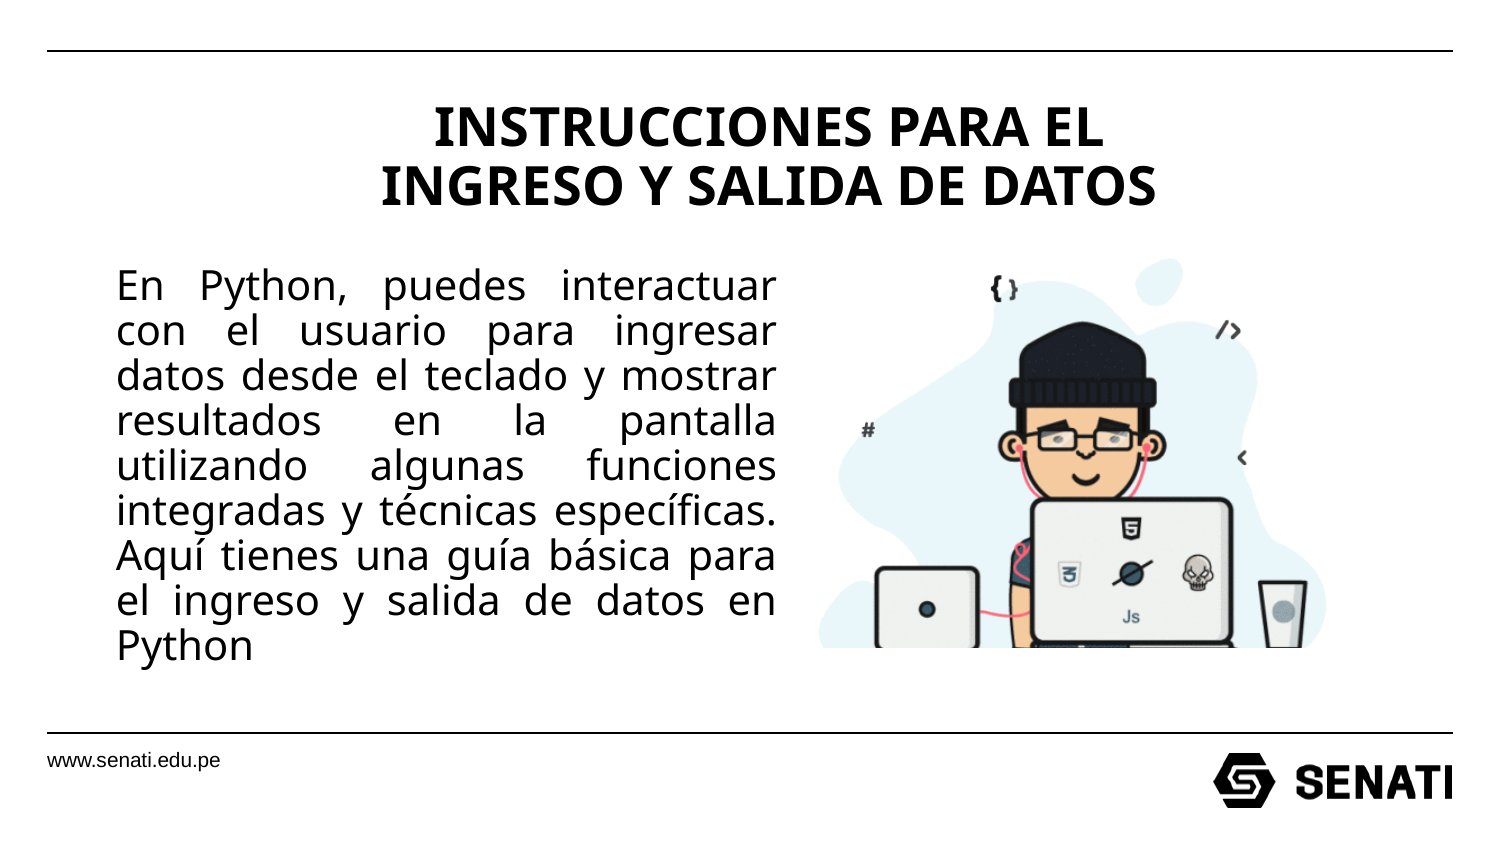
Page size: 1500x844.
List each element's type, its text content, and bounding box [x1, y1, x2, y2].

title INSTRUCCIONES PARA EL INGRESO Y SALIDA DE DATOS [307, 99, 1248, 232]
picture [725, 252, 1437, 648]
list En Python, puedes interactuar con el usuario para ingresar datos desde el teclado y mostrar resultados en la pantalla utilizando algunas funciones integradas y técnicas específicas. Aquí tienes una guía básica para el ingreso y salida de datos en Python [115, 264, 778, 688]
